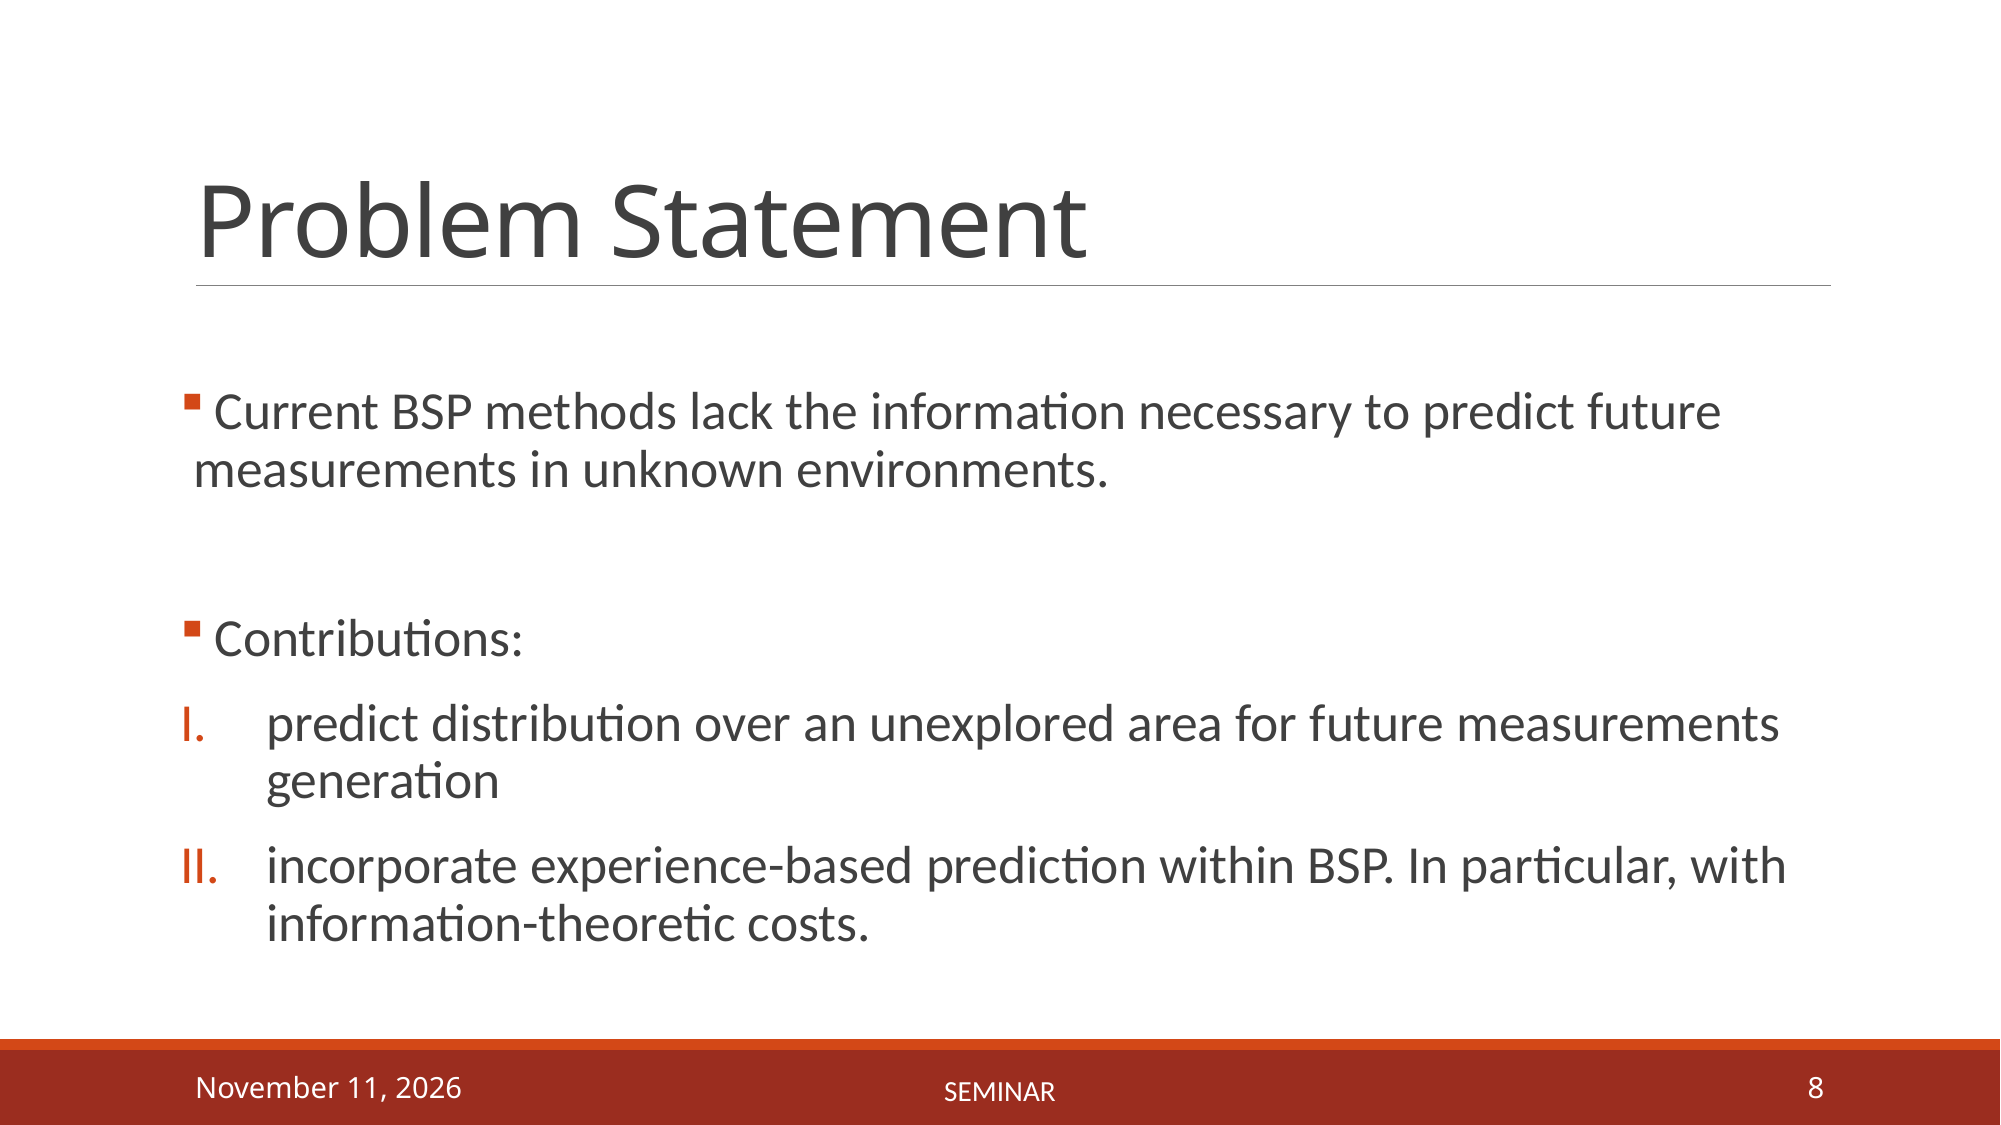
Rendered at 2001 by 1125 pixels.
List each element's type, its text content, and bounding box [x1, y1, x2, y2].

footer Seminar [604, 1059, 1396, 1120]
slide_number 8 [1624, 1059, 1840, 1120]
list Current BSP methods lack the information necessary to predict future measurements in unknown environments. Contributions: predict distribution over an unexplored area for future measurements generation incorporate experience-based prediction within BSP. In particular, with information-theoretic costs. [180, 302, 1830, 963]
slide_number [180, 1059, 586, 1120]
title Problem Statement [180, 47, 1830, 285]
